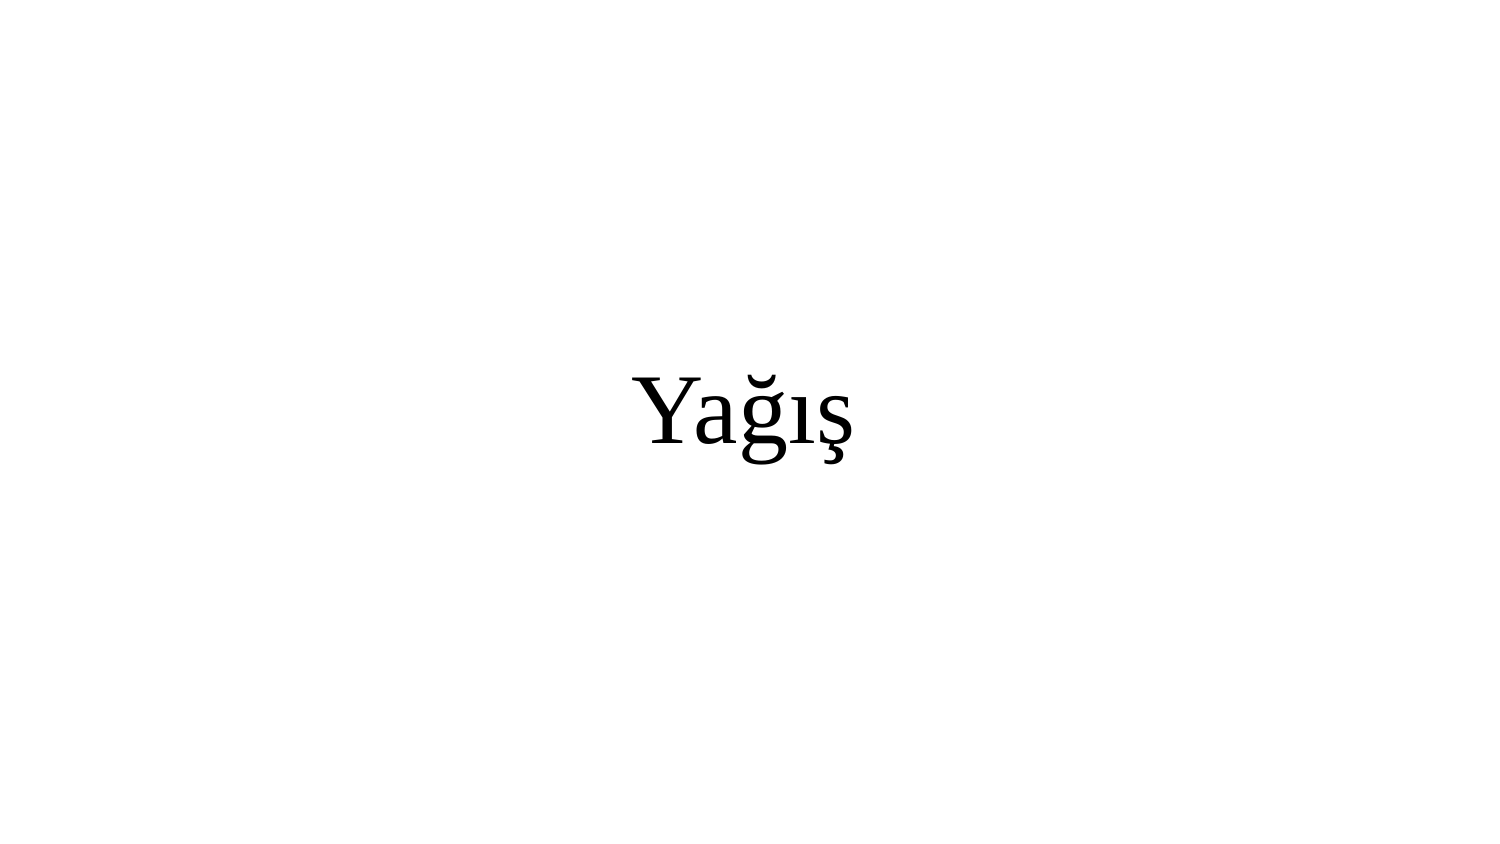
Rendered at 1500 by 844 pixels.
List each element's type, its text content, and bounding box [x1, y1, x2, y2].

text_box Yağış [616, 328, 884, 423]
